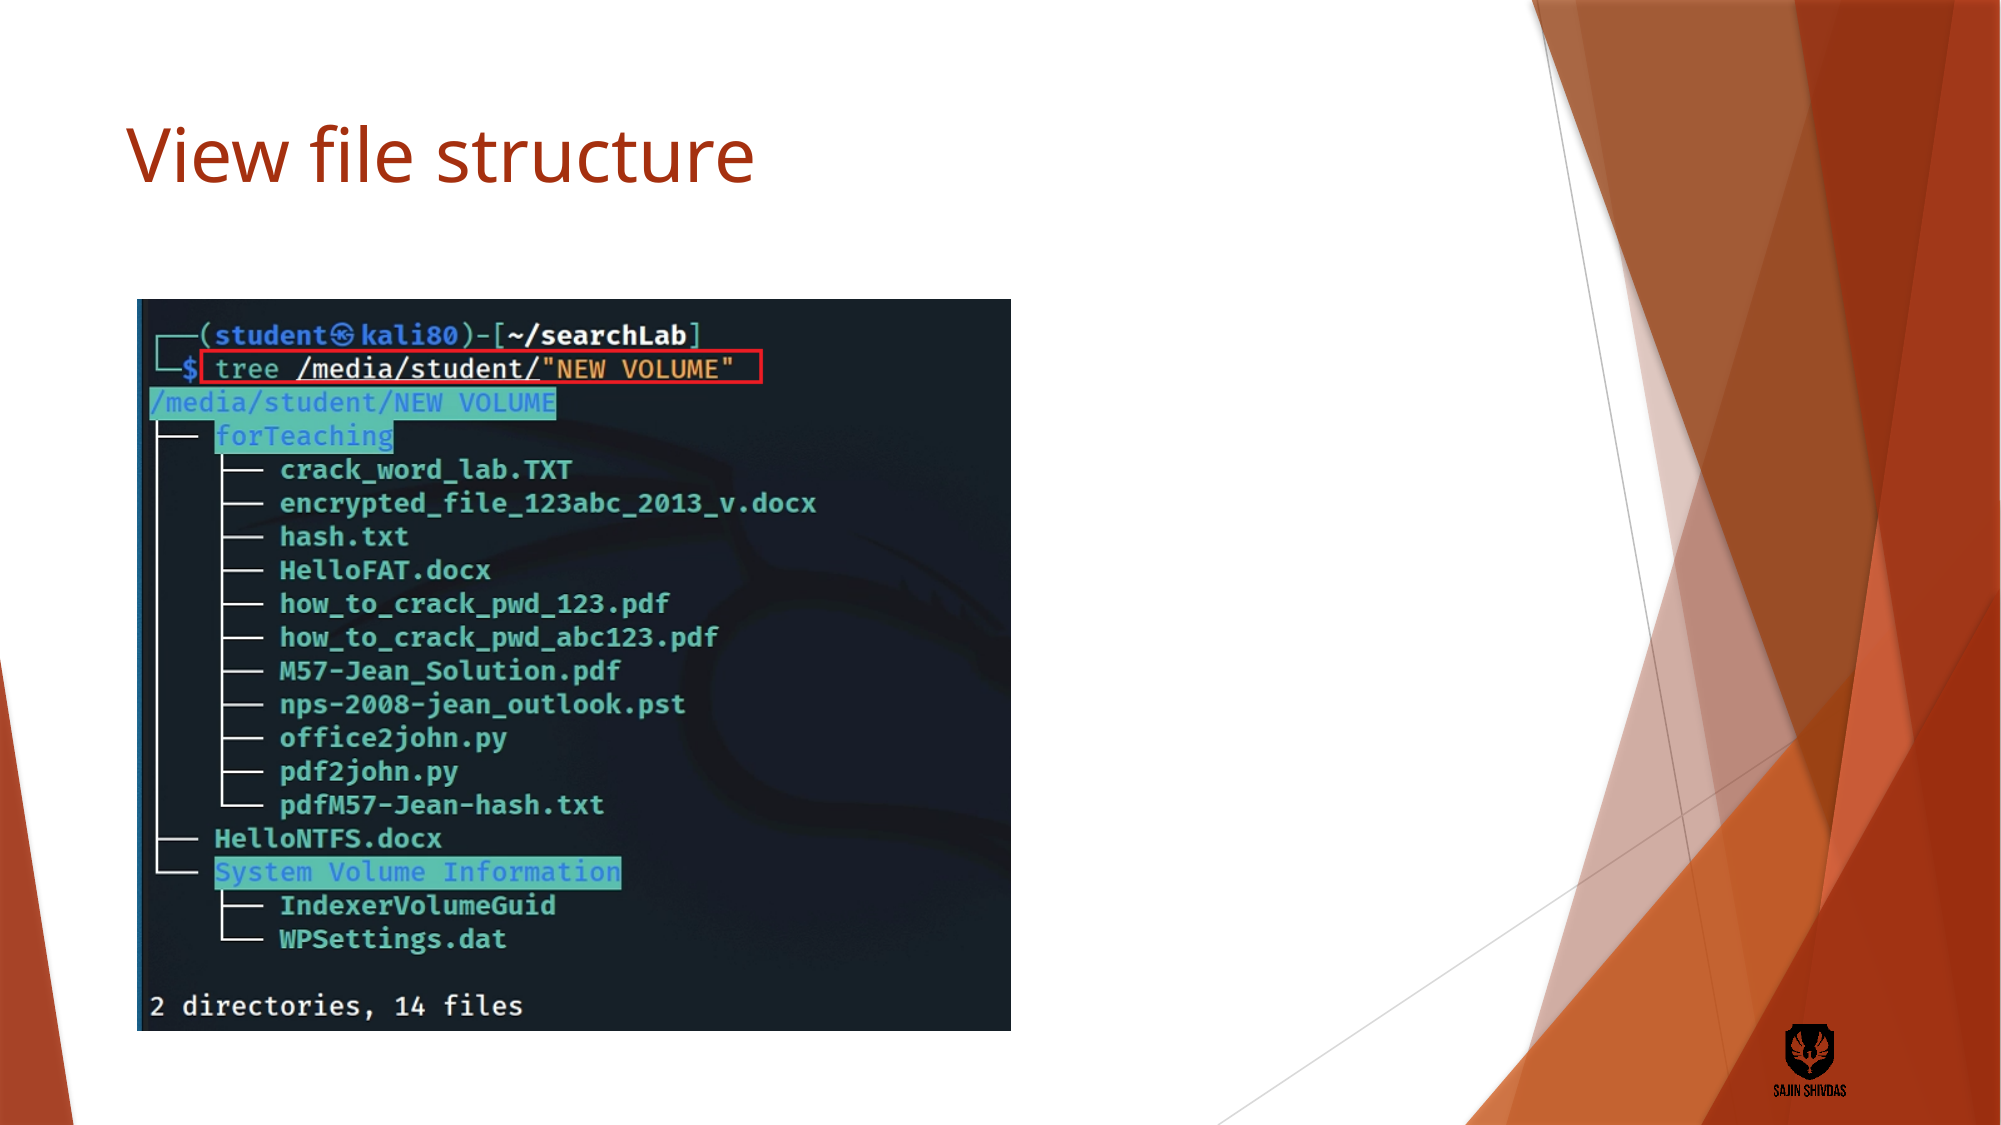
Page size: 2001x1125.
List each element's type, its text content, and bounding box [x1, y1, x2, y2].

title View file structure [111, 99, 1522, 317]
picture [136, 298, 1011, 1032]
picture [1765, 1016, 1856, 1106]
